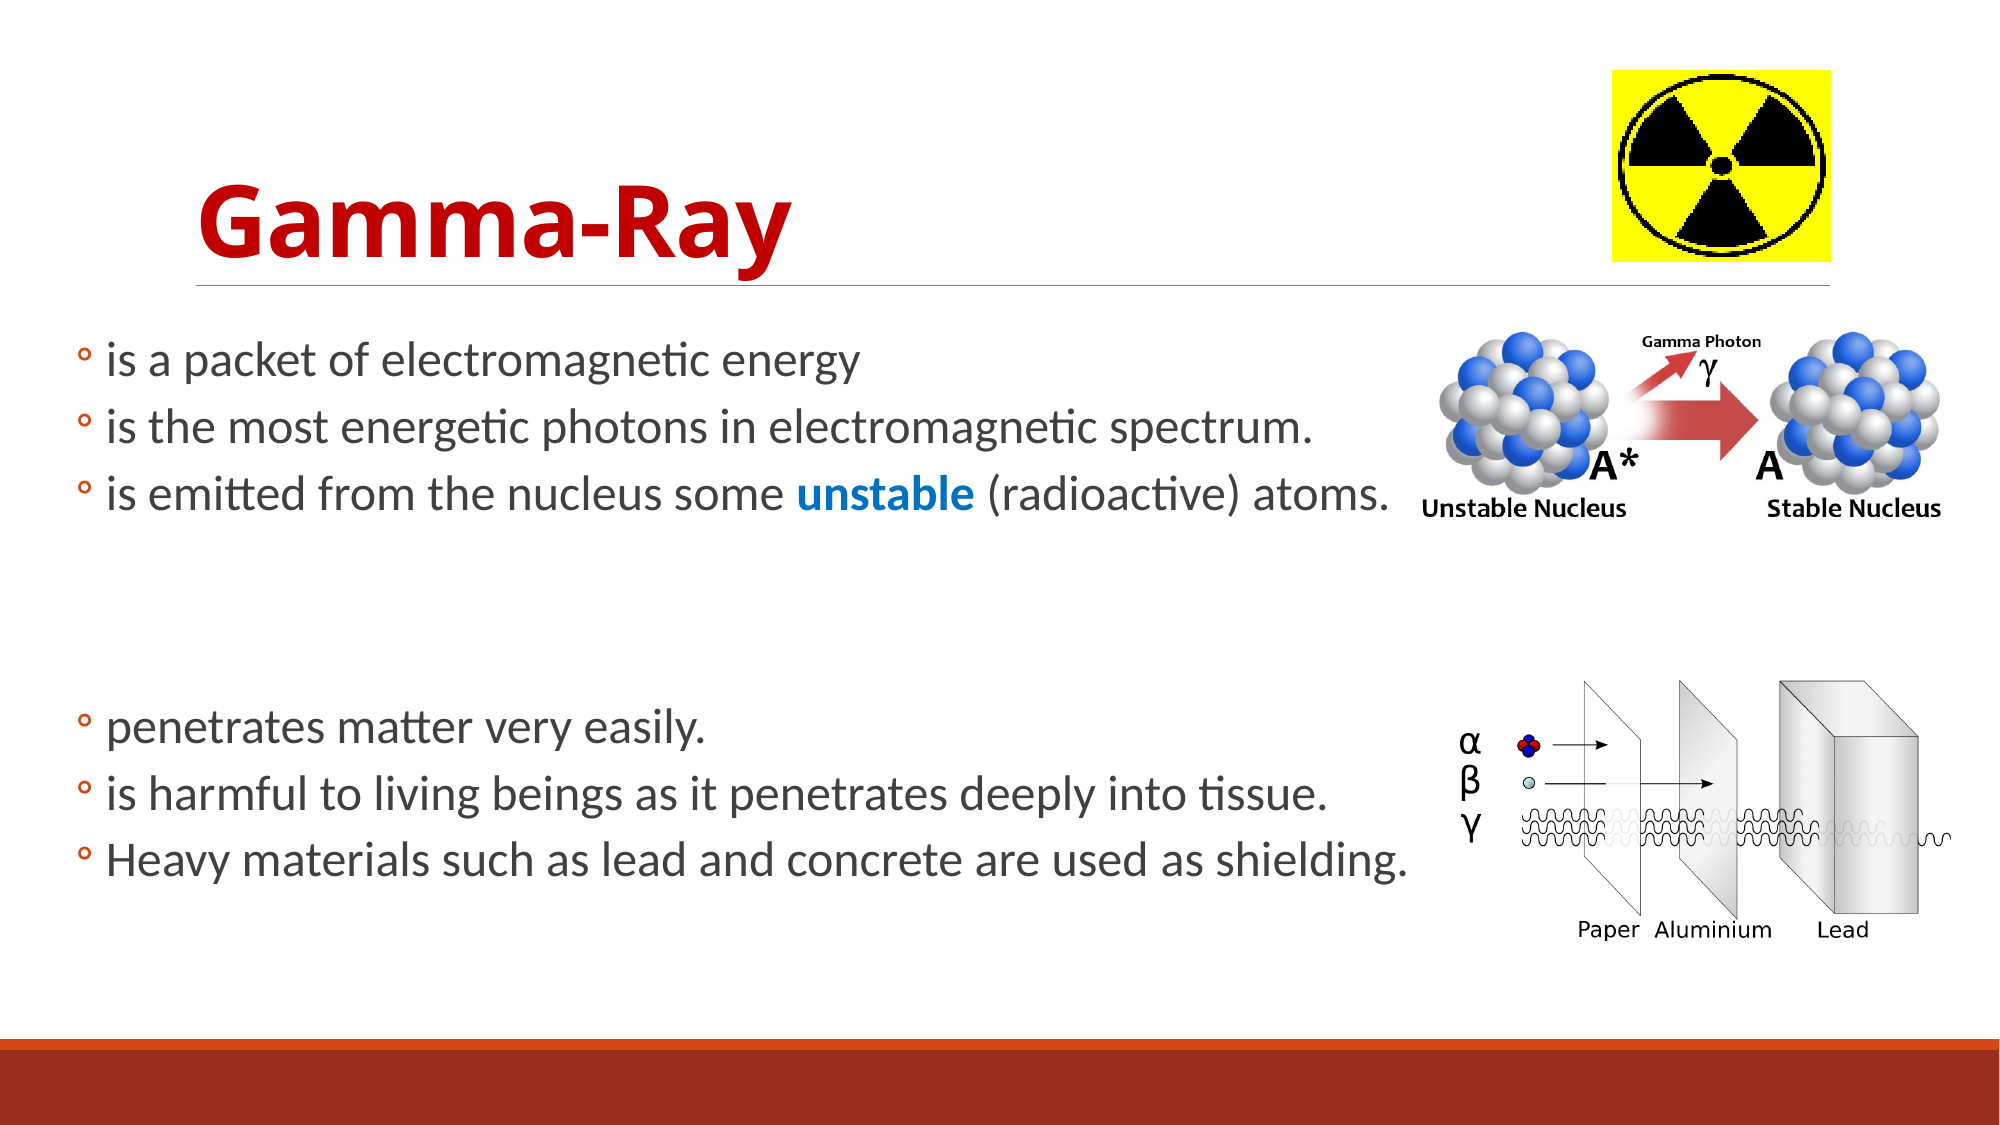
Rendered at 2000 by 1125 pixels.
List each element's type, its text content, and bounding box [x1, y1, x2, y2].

title Gamma-Ray [179, 47, 1830, 285]
picture [1459, 680, 1952, 941]
picture [1412, 325, 1951, 522]
list is a packet of electromagnetic energy is the most energetic photons in electromagnetic spectrum. is emitted from the nucleus some unstable (radioactive) atoms. penetrates matter very easily. is harmful to living beings as it penetrates deeply into tissue. Heavy materials such as lead and concrete are used as shielding. [42, 326, 1414, 987]
picture [1612, 69, 1831, 263]
